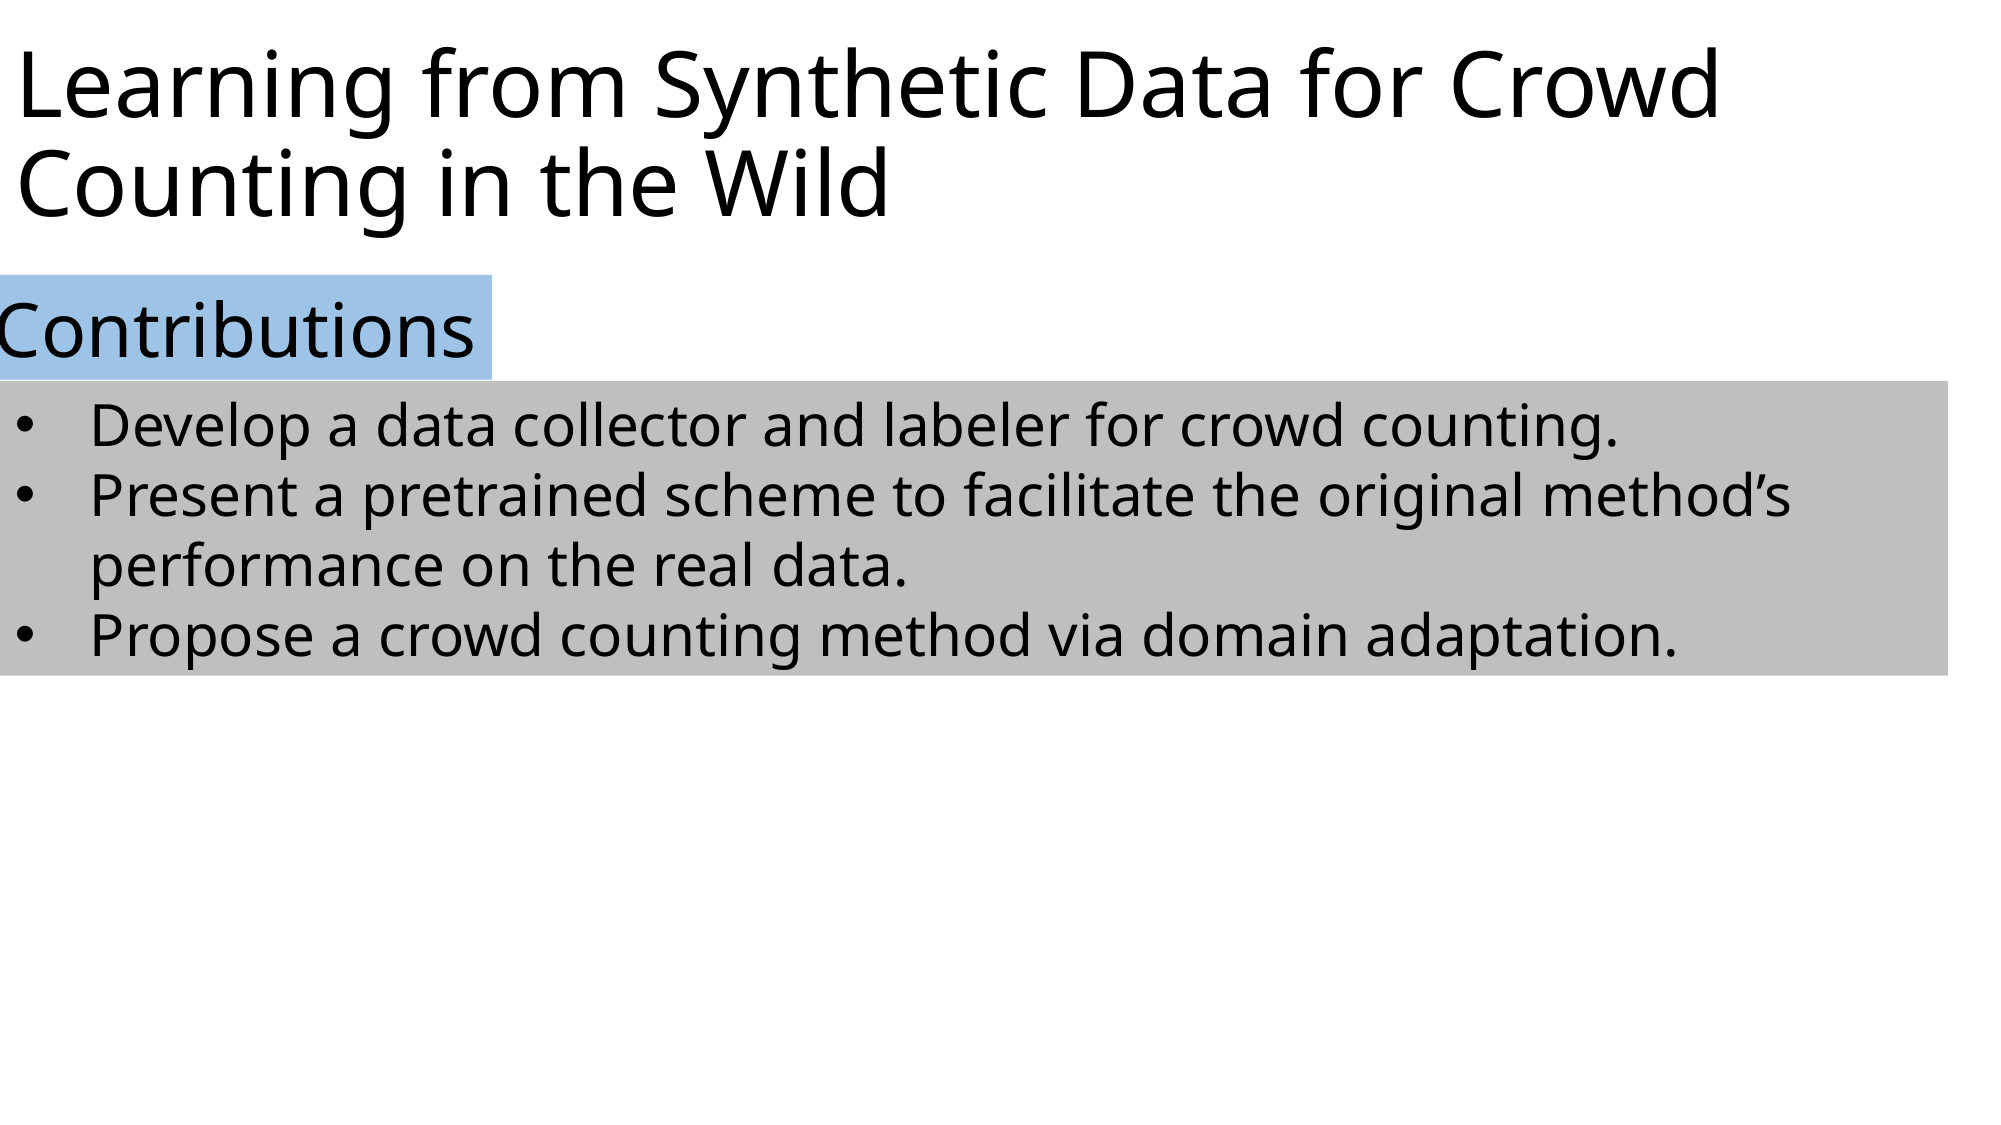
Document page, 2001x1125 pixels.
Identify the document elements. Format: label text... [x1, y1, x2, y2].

title Learning from Synthetic Data for Crowd Counting in the Wild [0, 0, 1982, 275]
text_box Contributions [0, 274, 492, 380]
text_box Develop a data collector and labeler for crowd counting. Present a pretrained scheme to facilitate the original method’s performance on the real data. Propose a crowd counting method via domain adaptation. [0, 381, 1948, 676]
